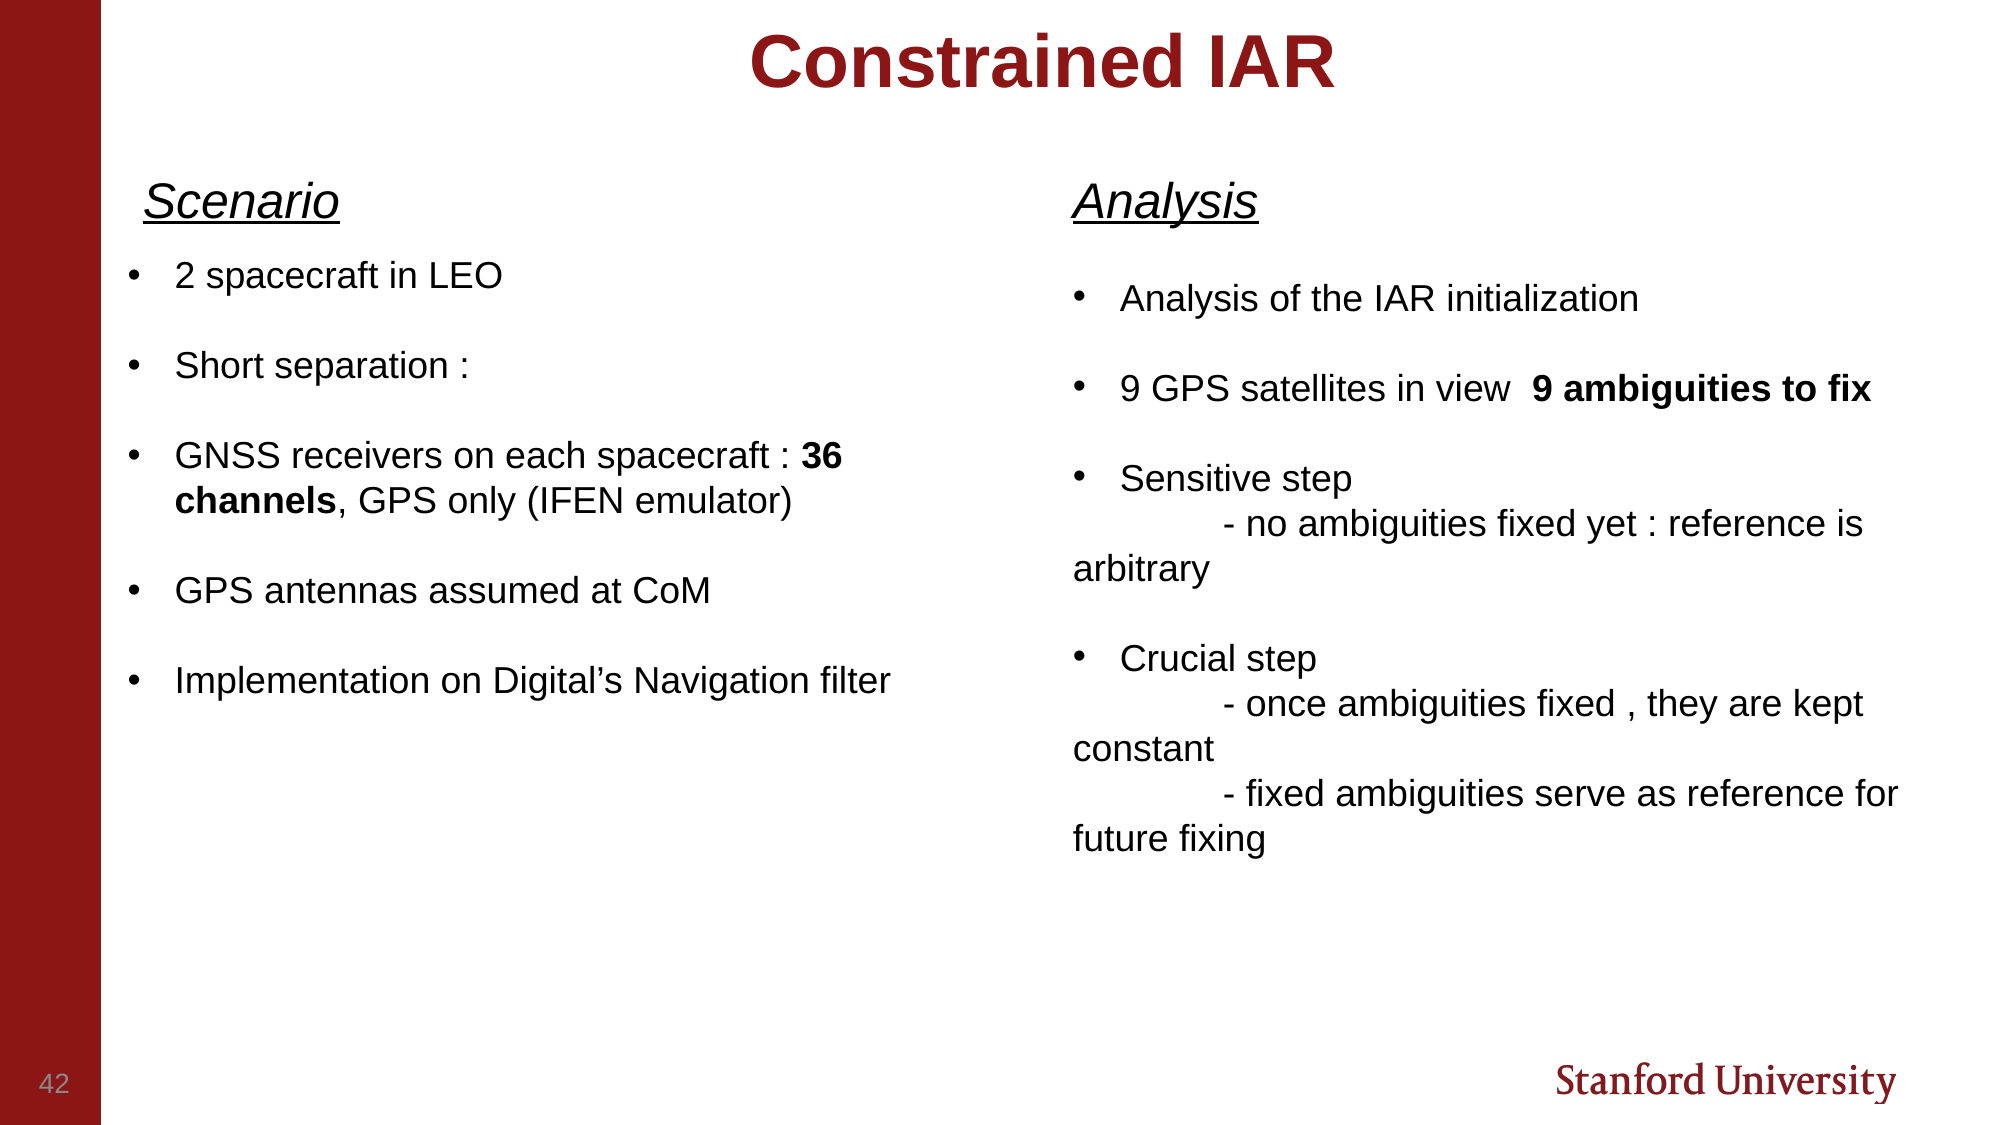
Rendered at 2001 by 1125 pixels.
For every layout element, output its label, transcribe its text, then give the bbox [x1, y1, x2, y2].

picture [1557, 1062, 1896, 1104]
slide_number 42 [23, 1052, 209, 1112]
text_box Scenario [128, 161, 424, 236]
text_box Analysis [1058, 161, 1354, 236]
title Constrained IAR [734, 9, 1383, 118]
